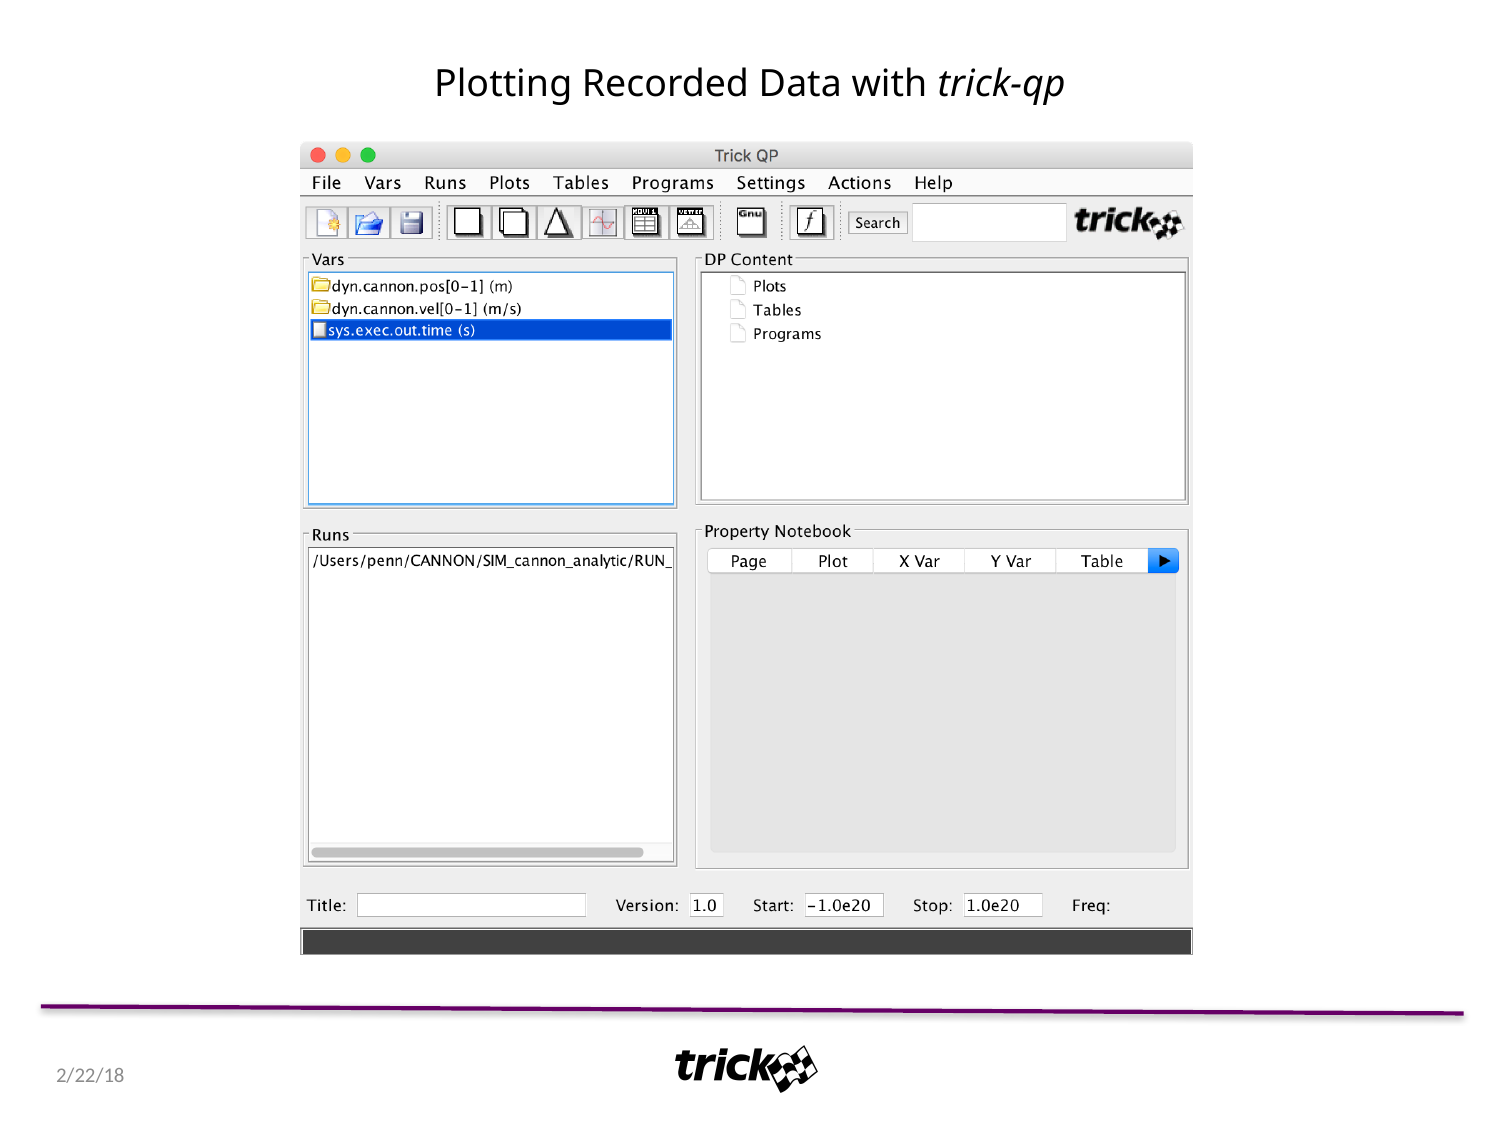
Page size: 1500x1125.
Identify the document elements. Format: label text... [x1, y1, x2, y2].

picture [675, 1045, 818, 1093]
picture [299, 141, 1193, 956]
text_box Plotting Recorded Data with trick-qp [0, 51, 1500, 112]
